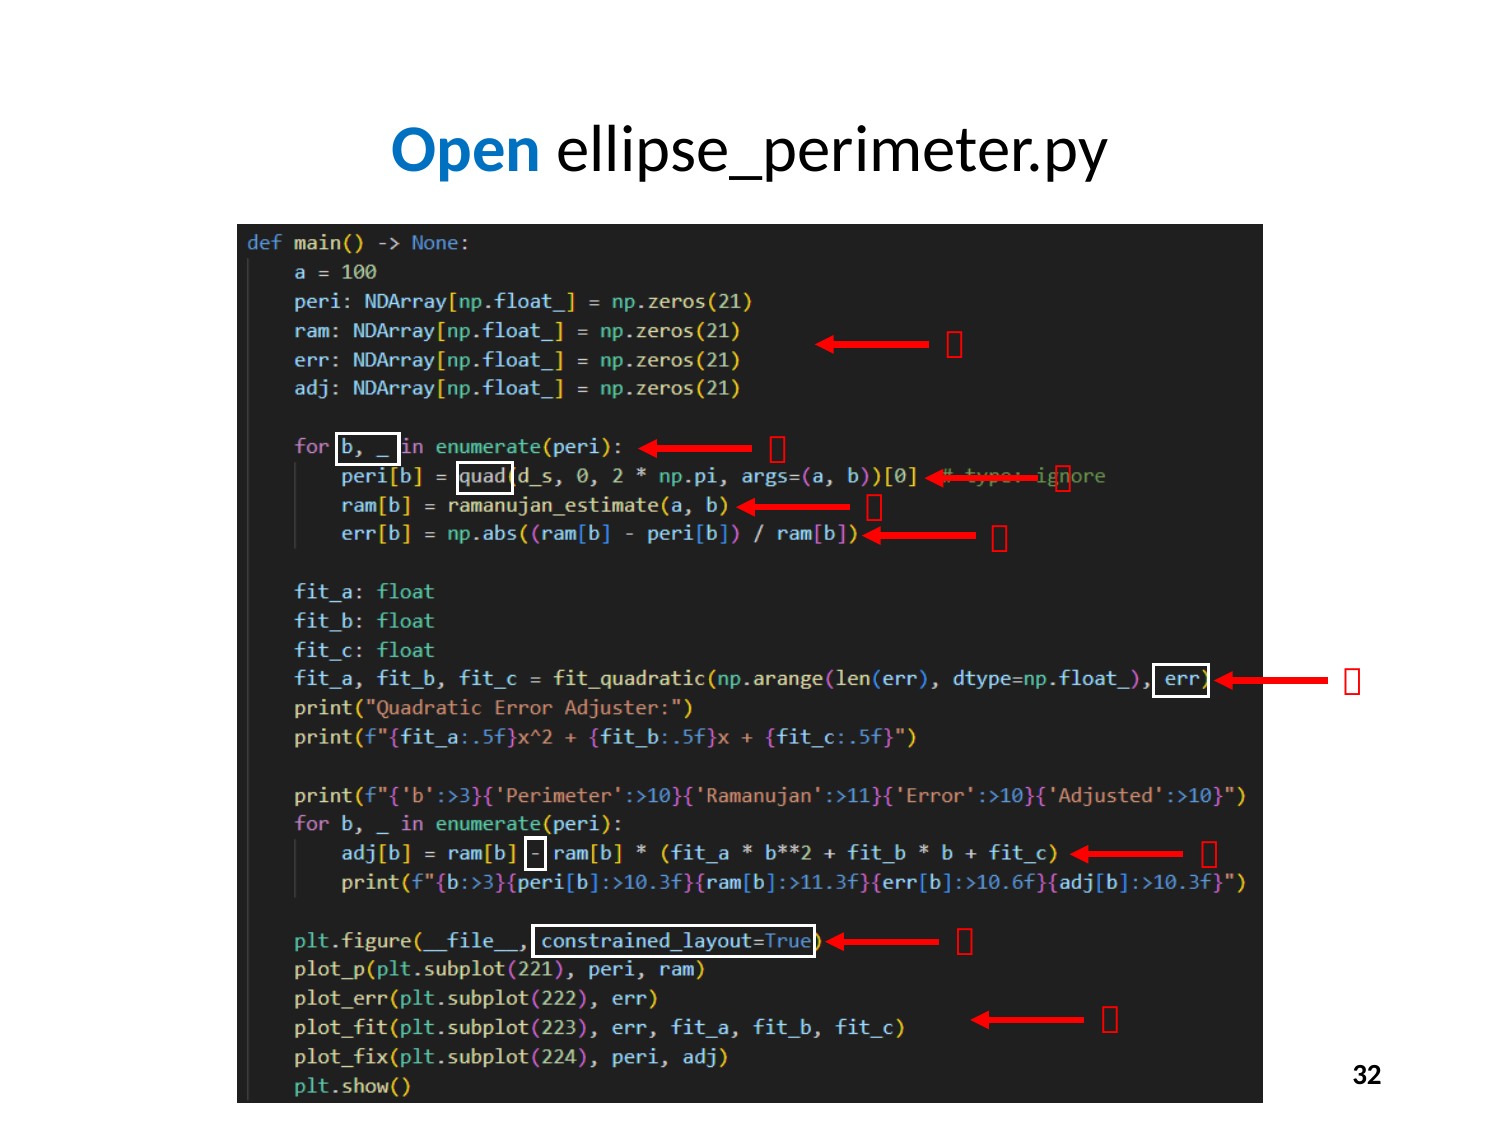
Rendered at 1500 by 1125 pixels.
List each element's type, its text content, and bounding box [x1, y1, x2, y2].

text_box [637, 418, 815, 479]
picture [237, 224, 1263, 1103]
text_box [735, 476, 912, 538]
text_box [814, 314, 992, 375]
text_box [1069, 823, 1247, 884]
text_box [970, 988, 1147, 1050]
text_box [824, 910, 1002, 972]
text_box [924, 447, 1100, 509]
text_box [861, 507, 1037, 568]
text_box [1213, 650, 1390, 712]
slide_number 32 [1263, 1042, 1397, 1103]
title Open ellipse_perimeter.py [103, 59, 1397, 241]
